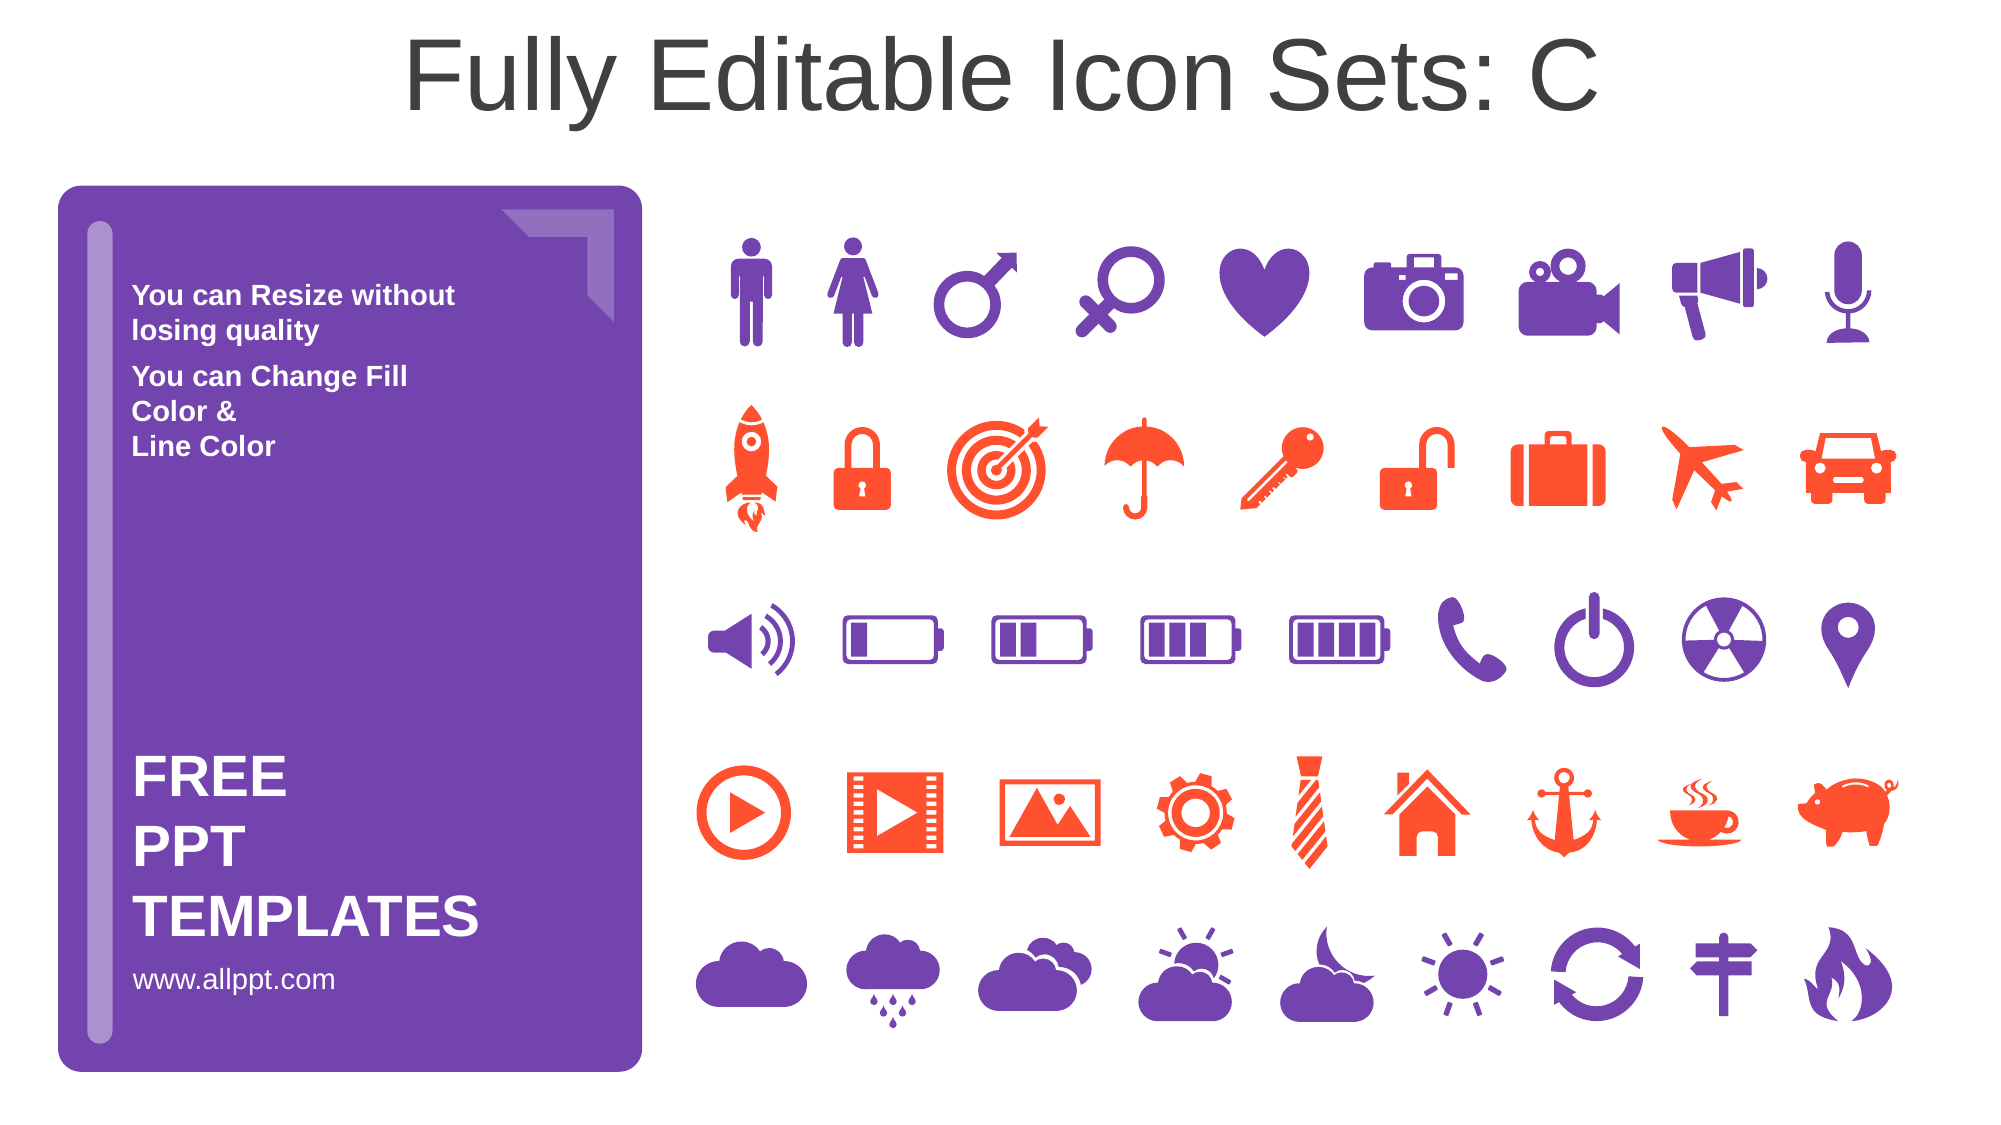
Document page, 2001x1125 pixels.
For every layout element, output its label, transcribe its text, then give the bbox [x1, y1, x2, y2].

text_box [1363, 252, 1465, 332]
text_box [1204, 926, 1217, 941]
text_box [1802, 926, 1894, 1023]
text_box [1103, 416, 1186, 521]
list Fully Editable Icon Sets: C [53, 20, 1952, 140]
text_box [1820, 601, 1876, 691]
text_box [1488, 955, 1506, 967]
text_box [826, 236, 880, 349]
text_box [977, 936, 1093, 1012]
text_box [1660, 425, 1747, 513]
text_box [841, 614, 945, 666]
text_box [1155, 771, 1236, 854]
text_box [845, 933, 941, 1007]
text_box [1378, 425, 1456, 511]
text_box [1553, 590, 1636, 689]
text_box [999, 778, 1102, 847]
text_box [1680, 596, 1768, 683]
text_box [1219, 947, 1235, 959]
text_box [990, 614, 1094, 666]
text_box [1524, 766, 1604, 859]
text_box [1486, 984, 1503, 998]
text_box [707, 611, 753, 671]
text_box [1420, 955, 1437, 967]
text_box [695, 764, 793, 861]
text_box [724, 403, 779, 534]
text_box [1290, 755, 1329, 871]
text_box [1833, 240, 1863, 306]
text_box [946, 415, 1051, 521]
text_box [1422, 984, 1439, 998]
text_box [1279, 923, 1378, 1023]
text_box [729, 236, 774, 348]
text_box [1176, 926, 1188, 941]
text_box [1688, 931, 1759, 1018]
text_box [1509, 443, 1525, 508]
text_box [878, 1002, 889, 1018]
text_box [1527, 429, 1589, 508]
text_box [694, 940, 809, 1008]
text_box [1671, 247, 1769, 342]
text_box [1798, 432, 1898, 505]
text_box [1139, 614, 1243, 666]
text_box [897, 1002, 908, 1018]
text_box [763, 612, 784, 668]
text_box [1553, 975, 1645, 1023]
text_box [1472, 931, 1485, 948]
text_box [1442, 1000, 1454, 1018]
text_box [888, 1014, 898, 1030]
text_box [1823, 289, 1873, 344]
text_box [1137, 941, 1233, 1023]
text_box [1517, 247, 1621, 337]
text_box [1218, 247, 1311, 339]
text_box [1288, 614, 1392, 666]
text_box [1074, 245, 1166, 339]
text_box [1655, 777, 1744, 848]
text_box [1471, 1000, 1484, 1018]
text_box [1239, 426, 1325, 511]
text_box [757, 623, 772, 658]
text_box [1437, 948, 1489, 1000]
text_box [932, 251, 1019, 340]
text_box [1436, 596, 1508, 683]
text_box [1591, 443, 1607, 508]
text_box [768, 601, 796, 678]
text_box [1549, 926, 1641, 974]
text_box [1381, 766, 1474, 857]
text_box [1440, 931, 1454, 948]
text_box [1796, 777, 1900, 848]
text_box [846, 771, 944, 854]
text_box [832, 425, 892, 511]
